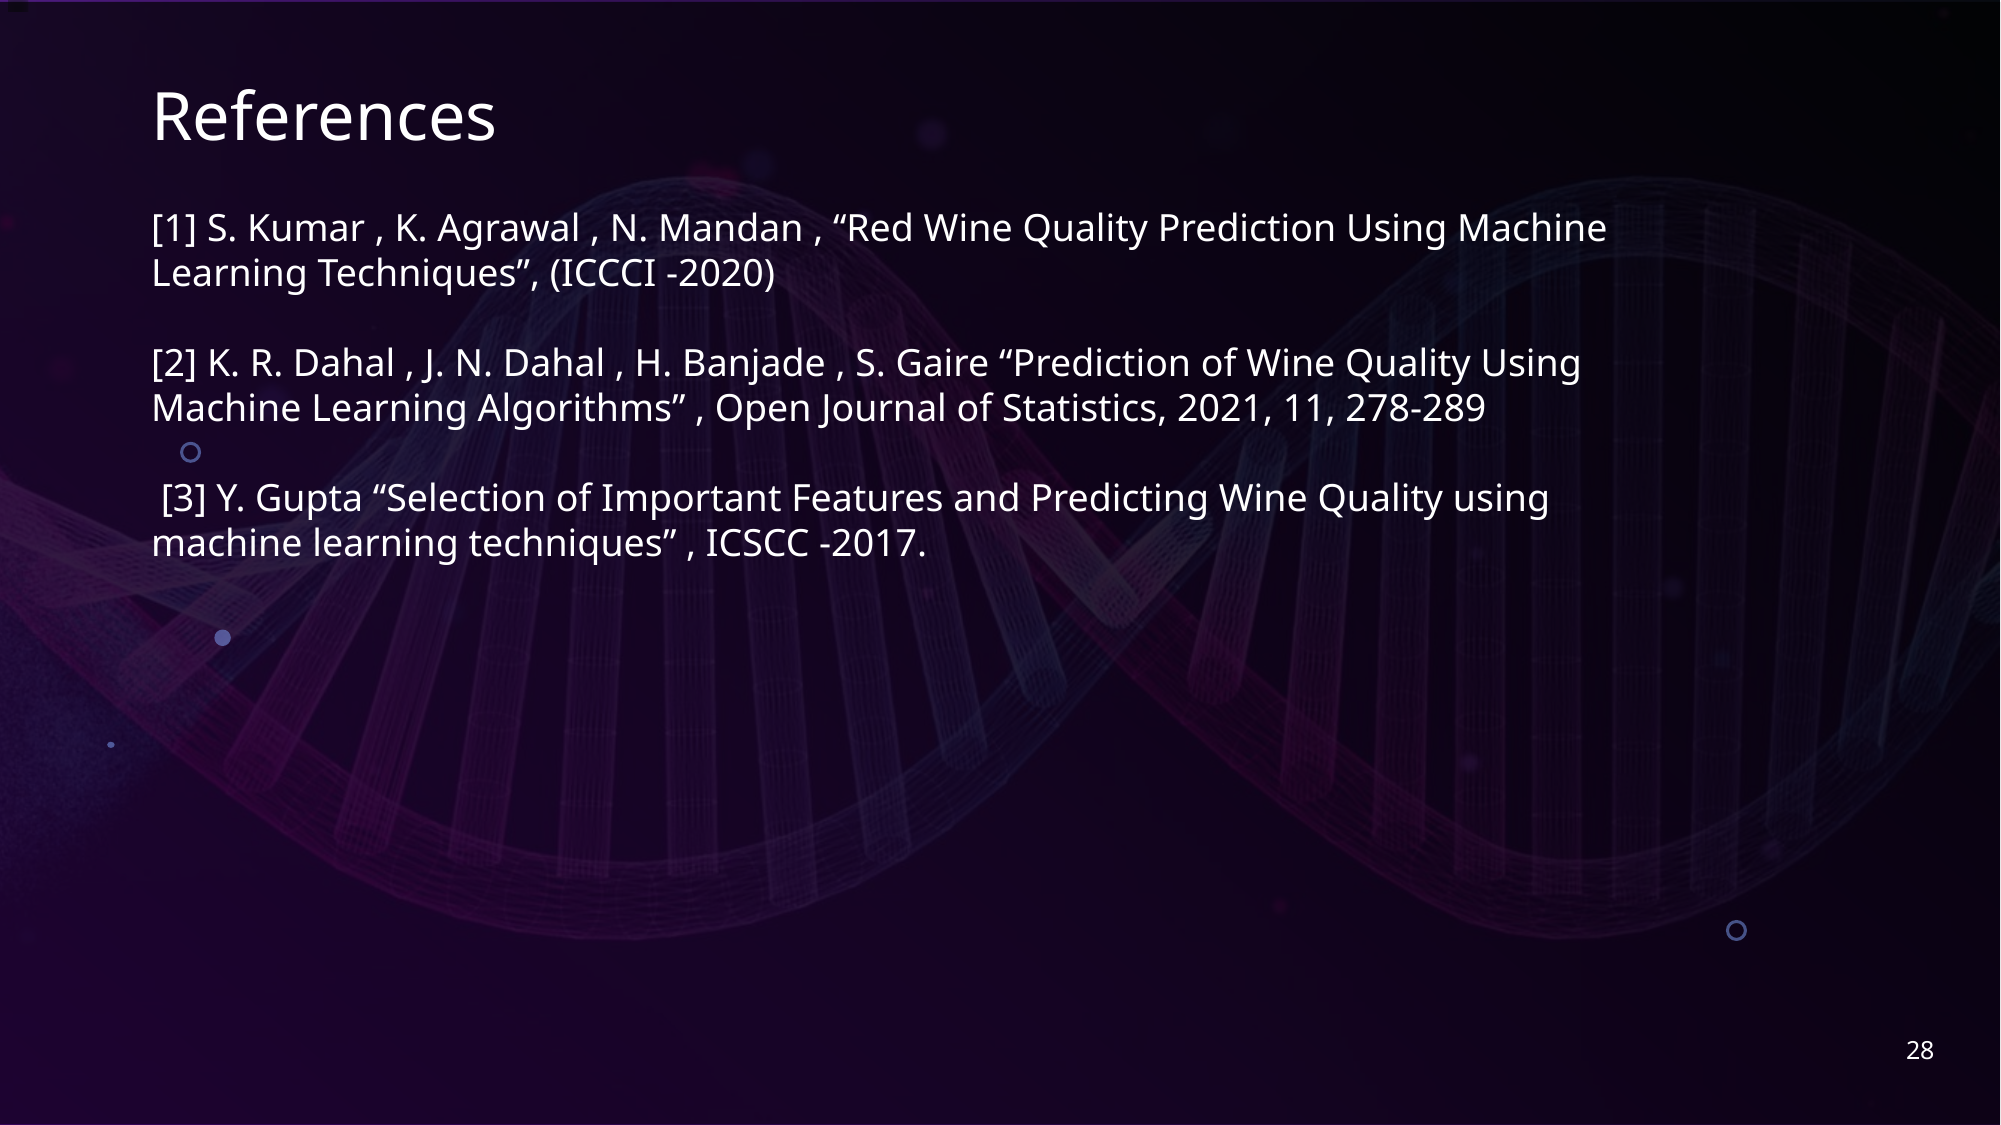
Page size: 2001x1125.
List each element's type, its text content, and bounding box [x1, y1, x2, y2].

text_box [1] S. Kumar , K. Agrawal , N. Mandan , “Red Wine Quality Prediction Using Machine Learning Techniques”, (ICCCI -2020) [2] K. R. Dahal , J. N. Dahal , H. Banjade , S. Gaire “Prediction of Wine Quality Using Machine Learning Algorithms” , Open Journal of Statistics, 2021, 11, 278-289 [3] Y. Gupta “Selection of Important Features and Predicting Wine Quality using machine learning techniques” , ICSCC -2017. [136, 196, 1651, 572]
slide_number 28 [1499, 1021, 1950, 1082]
text_box References [136, 65, 1864, 161]
